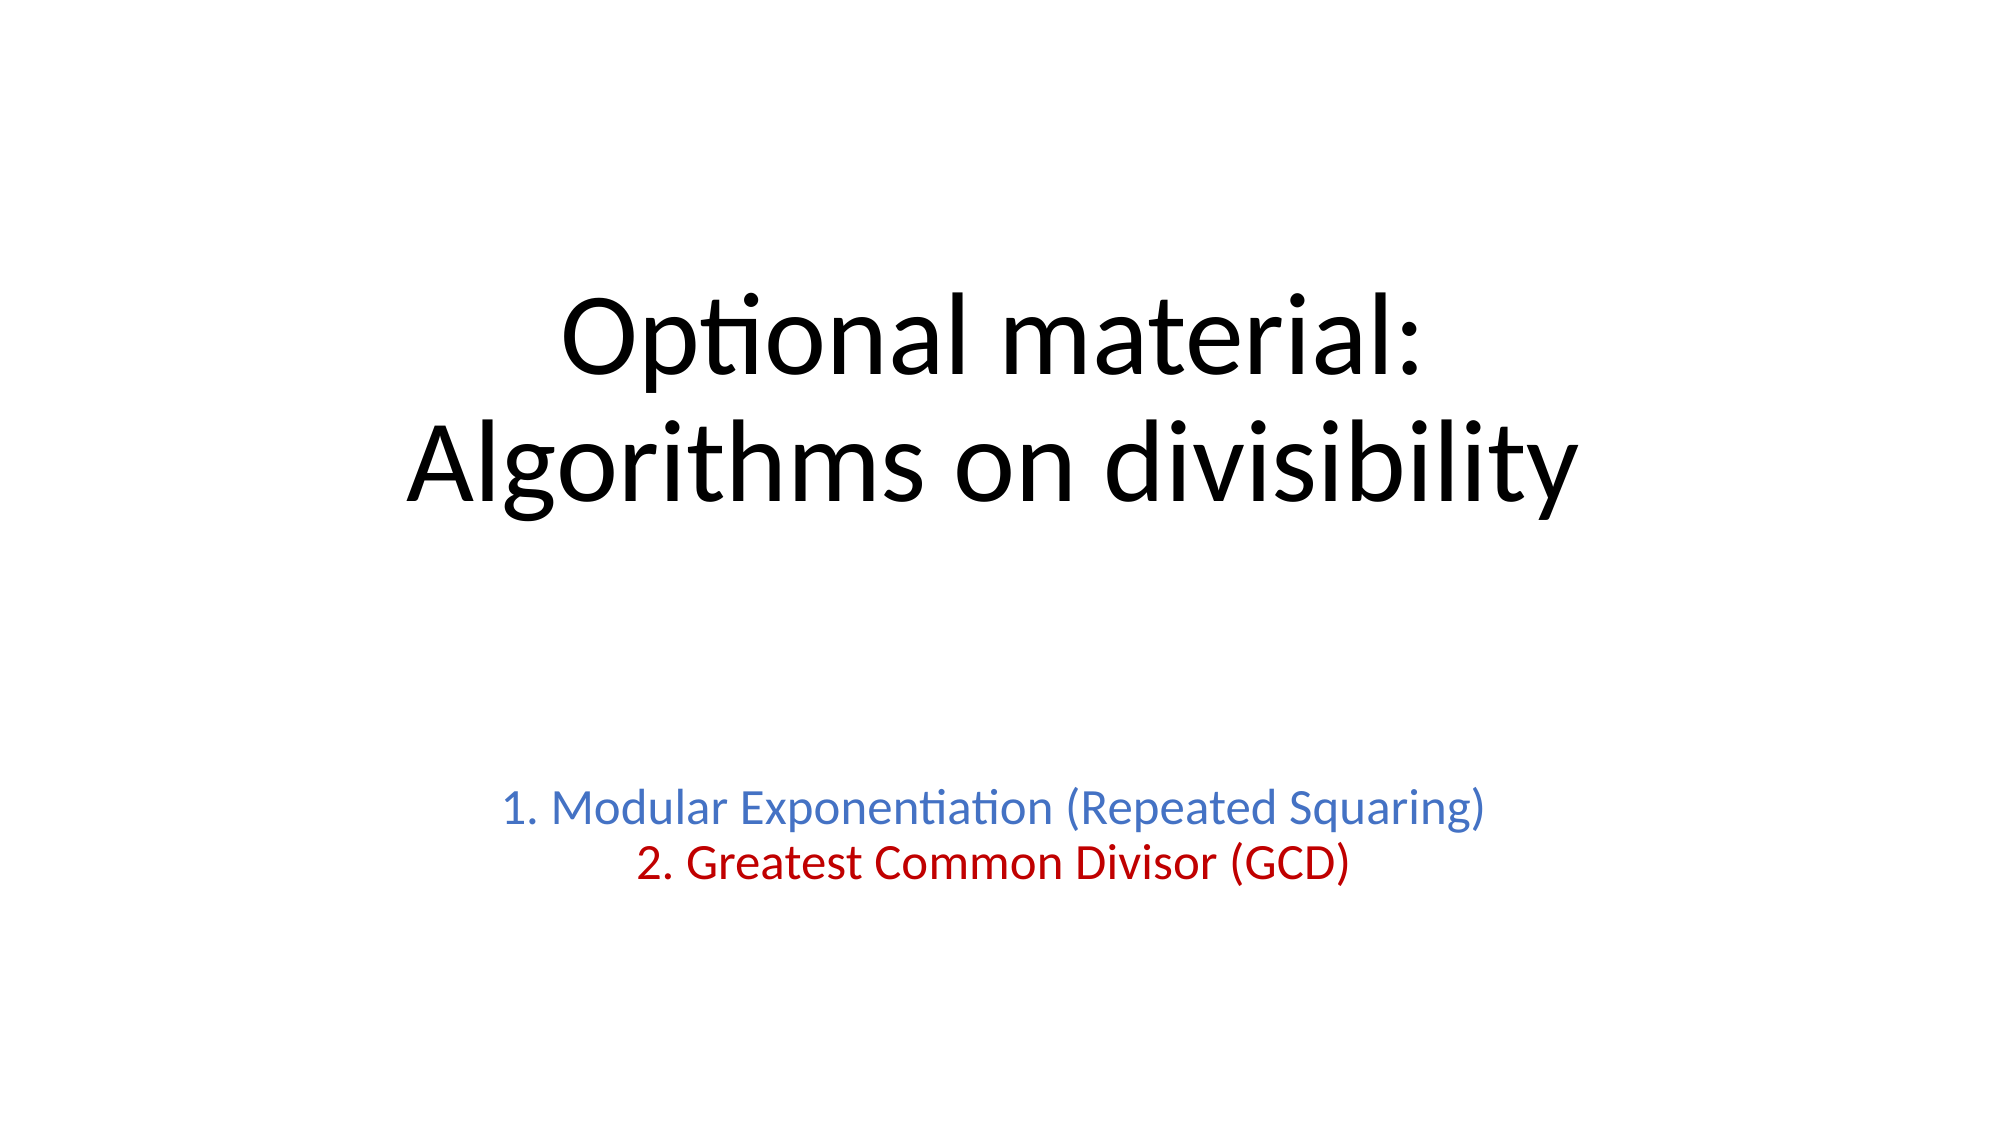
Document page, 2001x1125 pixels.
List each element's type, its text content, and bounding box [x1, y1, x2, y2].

title Optional material: Algorithms on divisibility 1. Modular Exponentiation (Repeated Squaring) 2. Greatest Common Divisor (GCD) [243, 251, 1744, 958]
